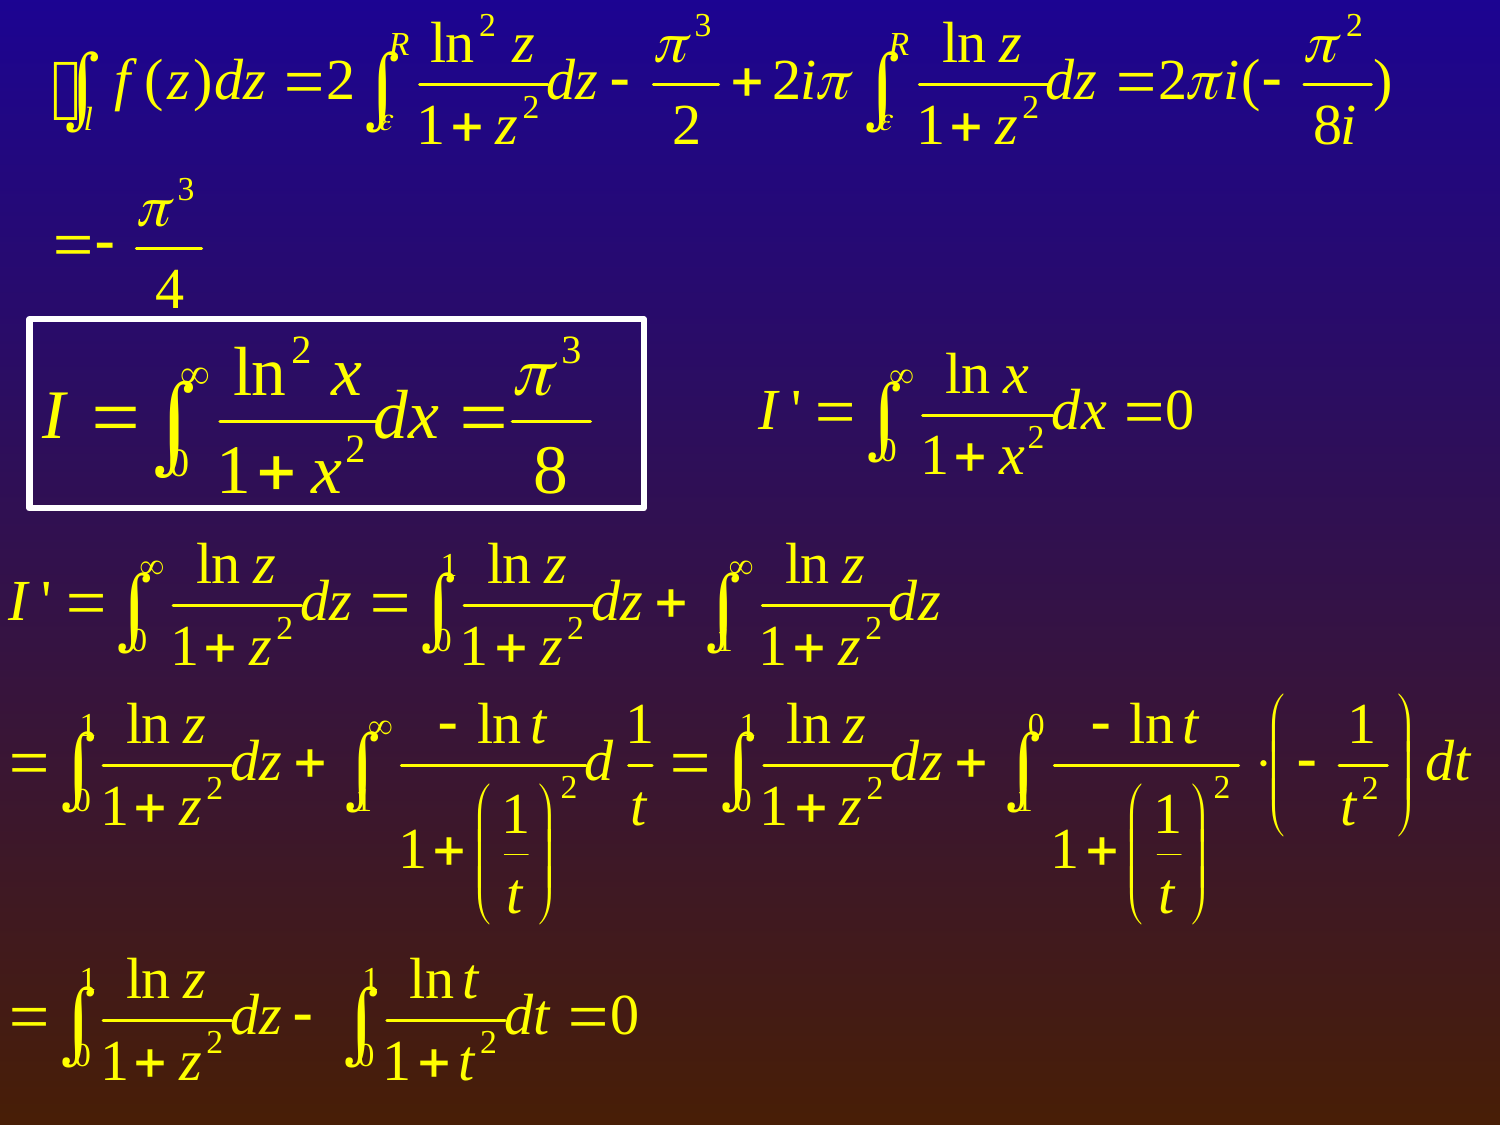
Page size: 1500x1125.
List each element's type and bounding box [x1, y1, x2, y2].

text_box [747, 337, 1204, 488]
text_box [29, 316, 603, 509]
text_box [603, 320, 644, 509]
text_box [0, 528, 1483, 1095]
text_box [41, 0, 1404, 320]
